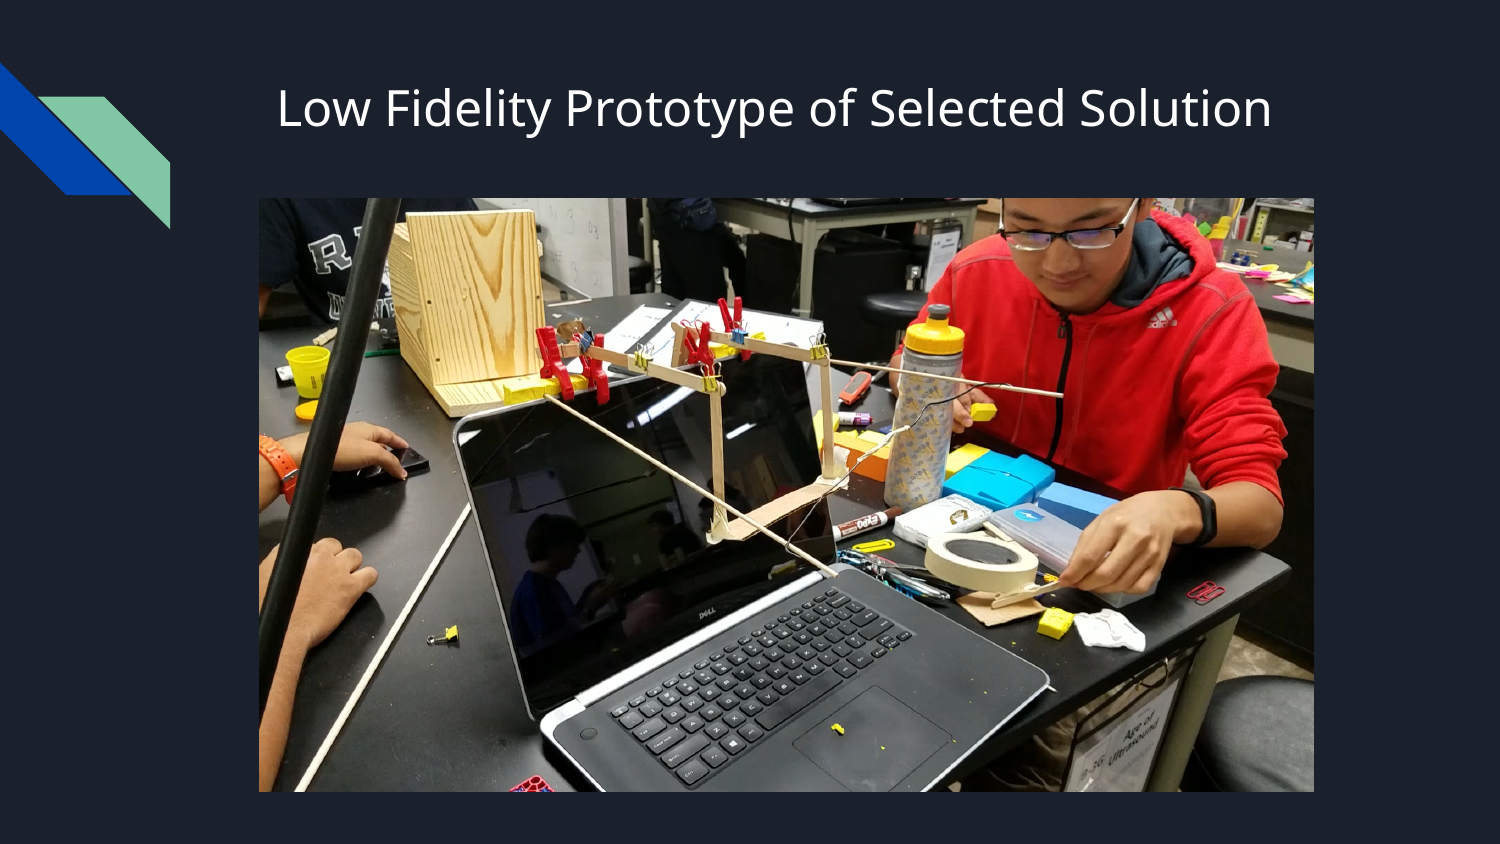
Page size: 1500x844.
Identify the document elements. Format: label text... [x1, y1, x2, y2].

picture [259, 198, 1315, 793]
title Low Fidelity Prototype of Selected Solution [198, 31, 1353, 182]
